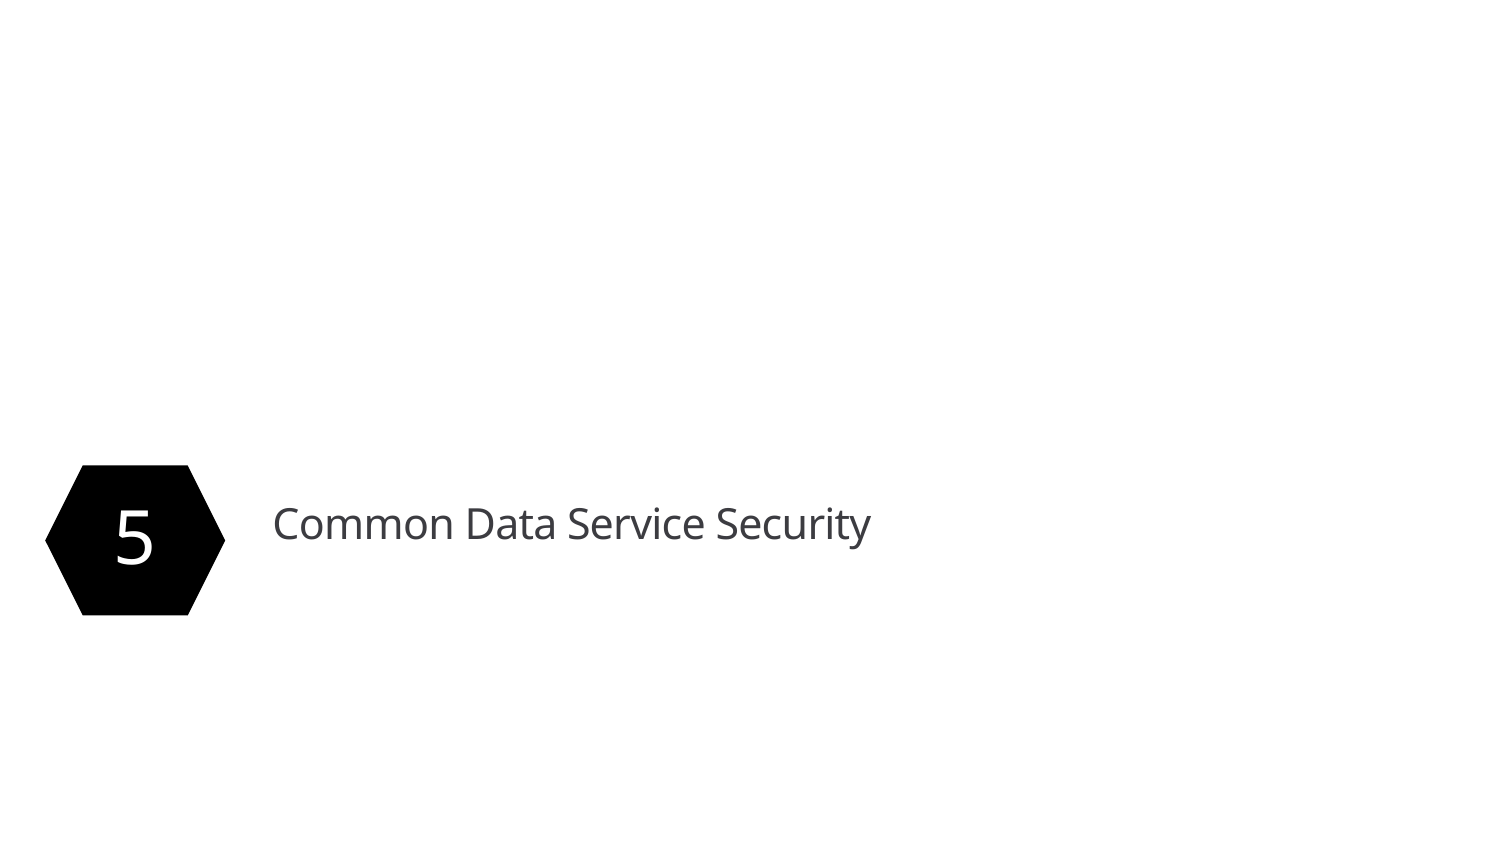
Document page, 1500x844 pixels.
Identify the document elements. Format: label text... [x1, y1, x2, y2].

text_box 5 [45, 465, 226, 616]
